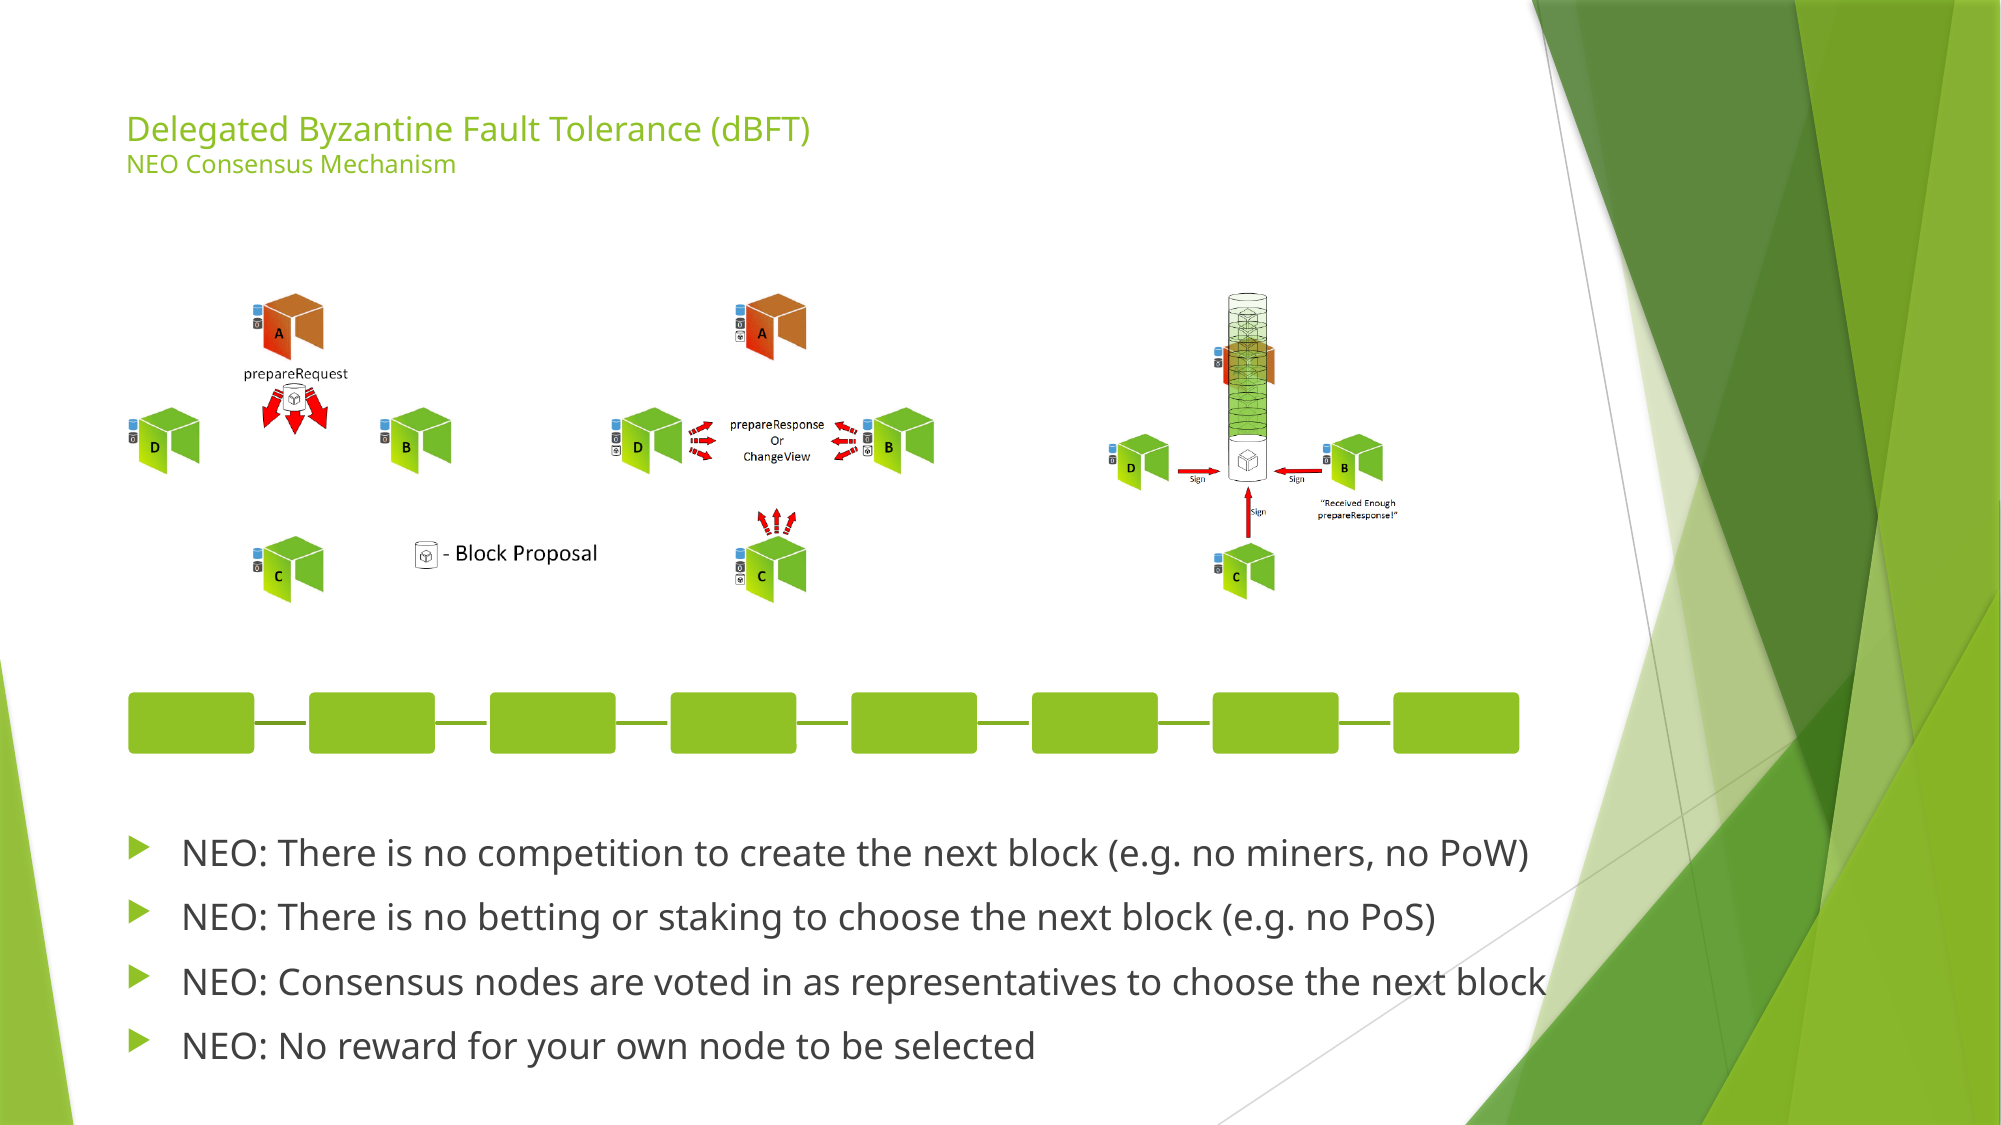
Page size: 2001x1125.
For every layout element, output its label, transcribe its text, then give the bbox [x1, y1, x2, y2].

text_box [126, 577, 1522, 869]
title Delegated Byzantine Fault Tolerance (dBFT) NEO Consensus Mechanism [111, 99, 1802, 268]
list NEO: There is no competition to create the next block (e.g. no miners, no PoW) NEO: There is no betting or staking to choose the next block (e.g. no PoS) NEO: Consensus nodes are voted in as representatives to choose the next block NEO: No reward for your own node to be selected [111, 821, 1802, 1075]
picture [125, 291, 1499, 604]
